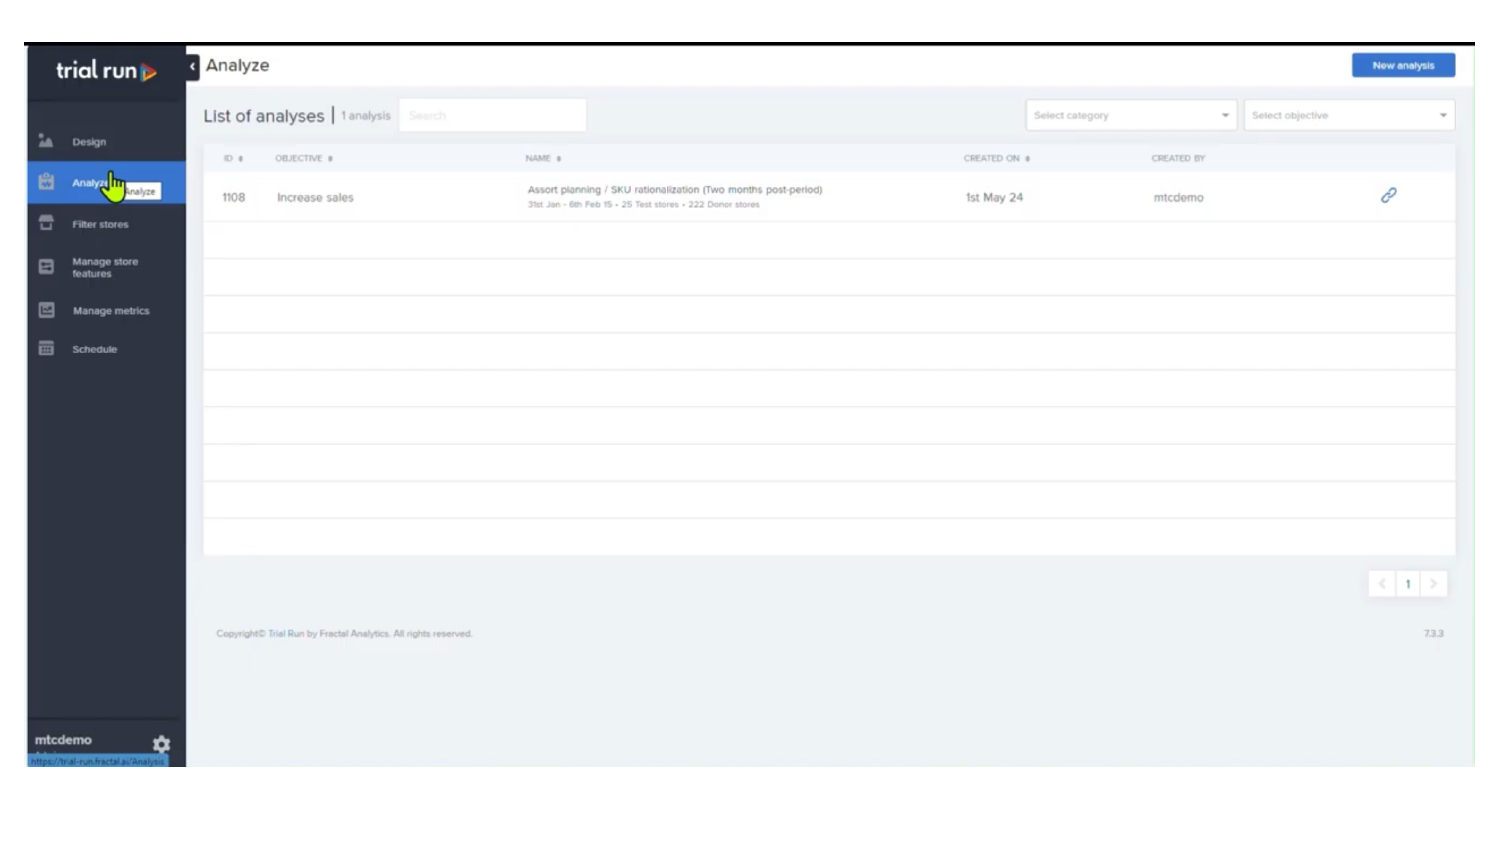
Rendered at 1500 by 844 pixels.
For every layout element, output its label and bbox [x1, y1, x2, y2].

picture [24, 42, 1476, 767]
